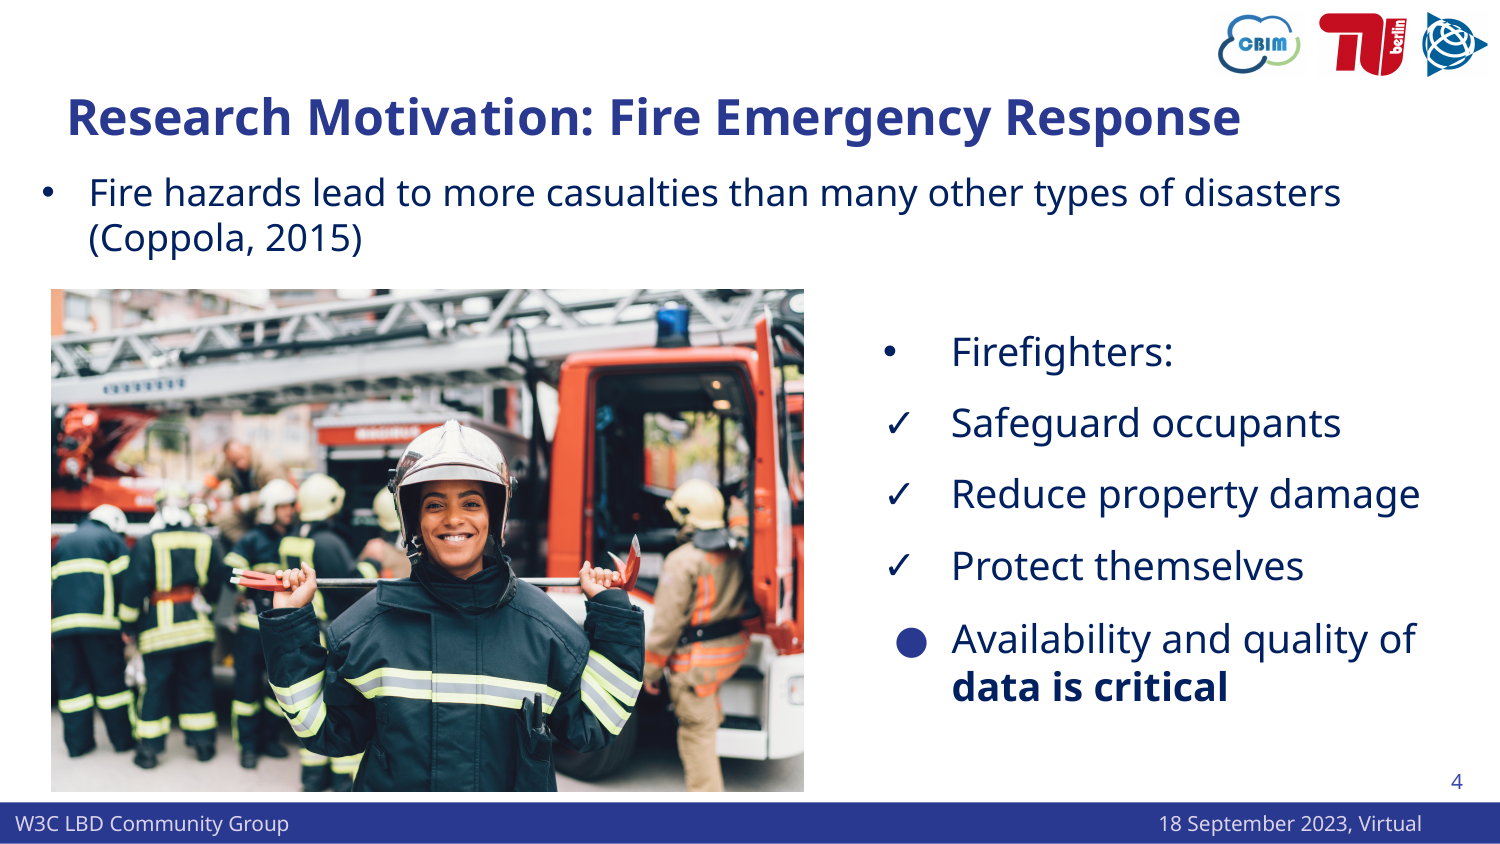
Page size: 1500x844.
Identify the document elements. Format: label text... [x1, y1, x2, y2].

picture [1317, 12, 1411, 67]
picture [1422, 12, 1488, 77]
text_box Fire hazards lead to more casualties than many other types of disasters (Coppola, 2015) [19, 153, 1368, 274]
picture [1211, 12, 1305, 67]
picture [50, 289, 804, 792]
text_box Availability and quality of data is critical [861, 599, 1435, 725]
slide_number 4 [1387, 750, 1478, 815]
title Research Motivation: Fire Emergency Response [51, 67, 1449, 167]
text_box Firefighters: Safeguard occupants Reduce property damage Protect themselves [860, 288, 1467, 603]
